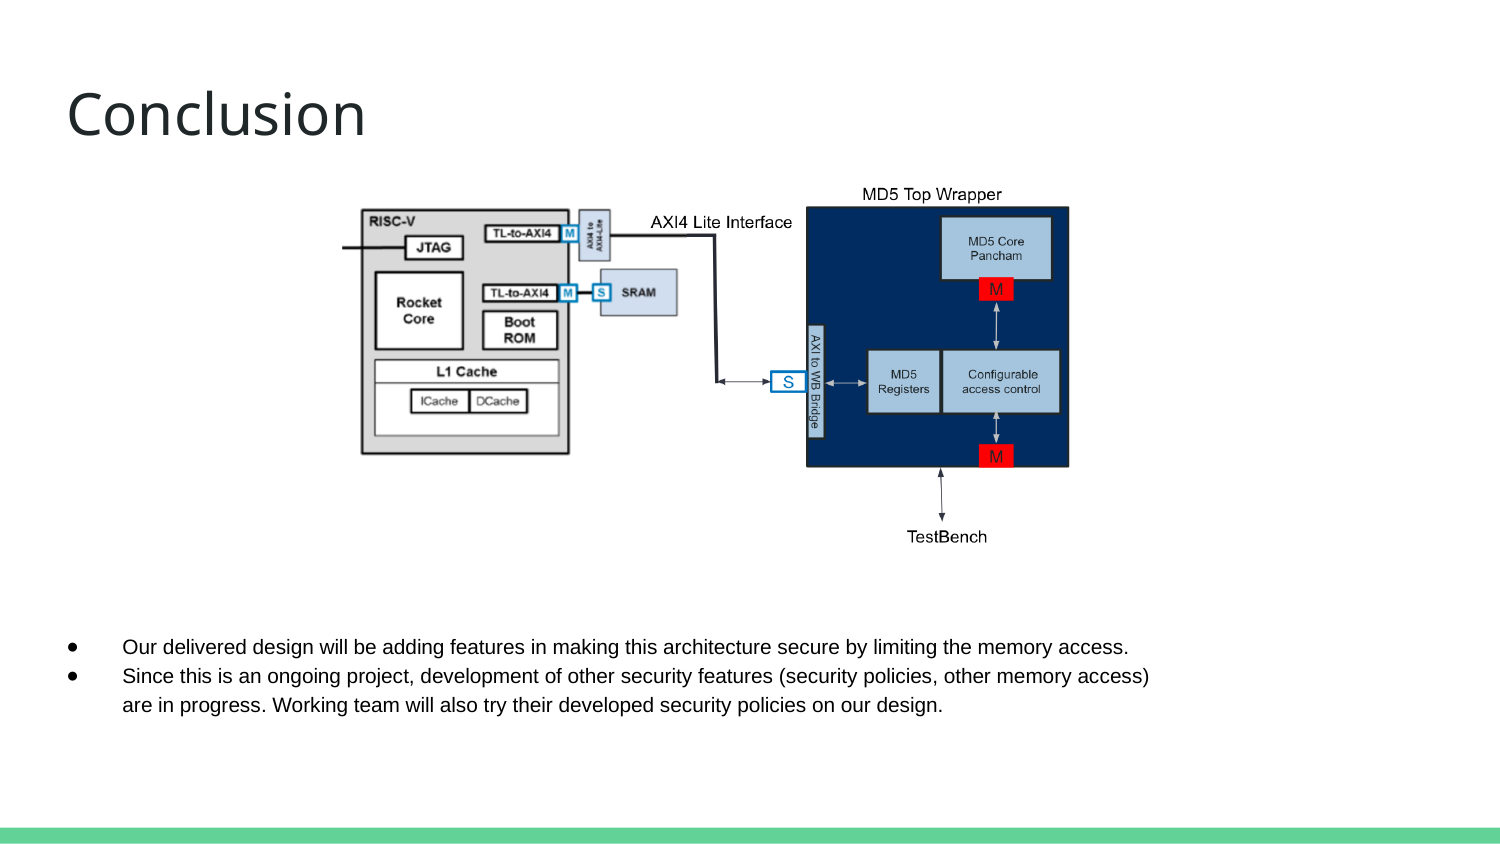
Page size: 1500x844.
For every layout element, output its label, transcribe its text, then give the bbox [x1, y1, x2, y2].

title Conclusion [51, 62, 1449, 157]
text_box Our delivered design will be adding features in making this architecture secure by limiting the memory access. Since this is an ongoing project, development of other security features (security policies, other memory access) are in progress. Working team will also try their developed security policies on our design. [32, 622, 1167, 737]
picture [306, 176, 1100, 553]
